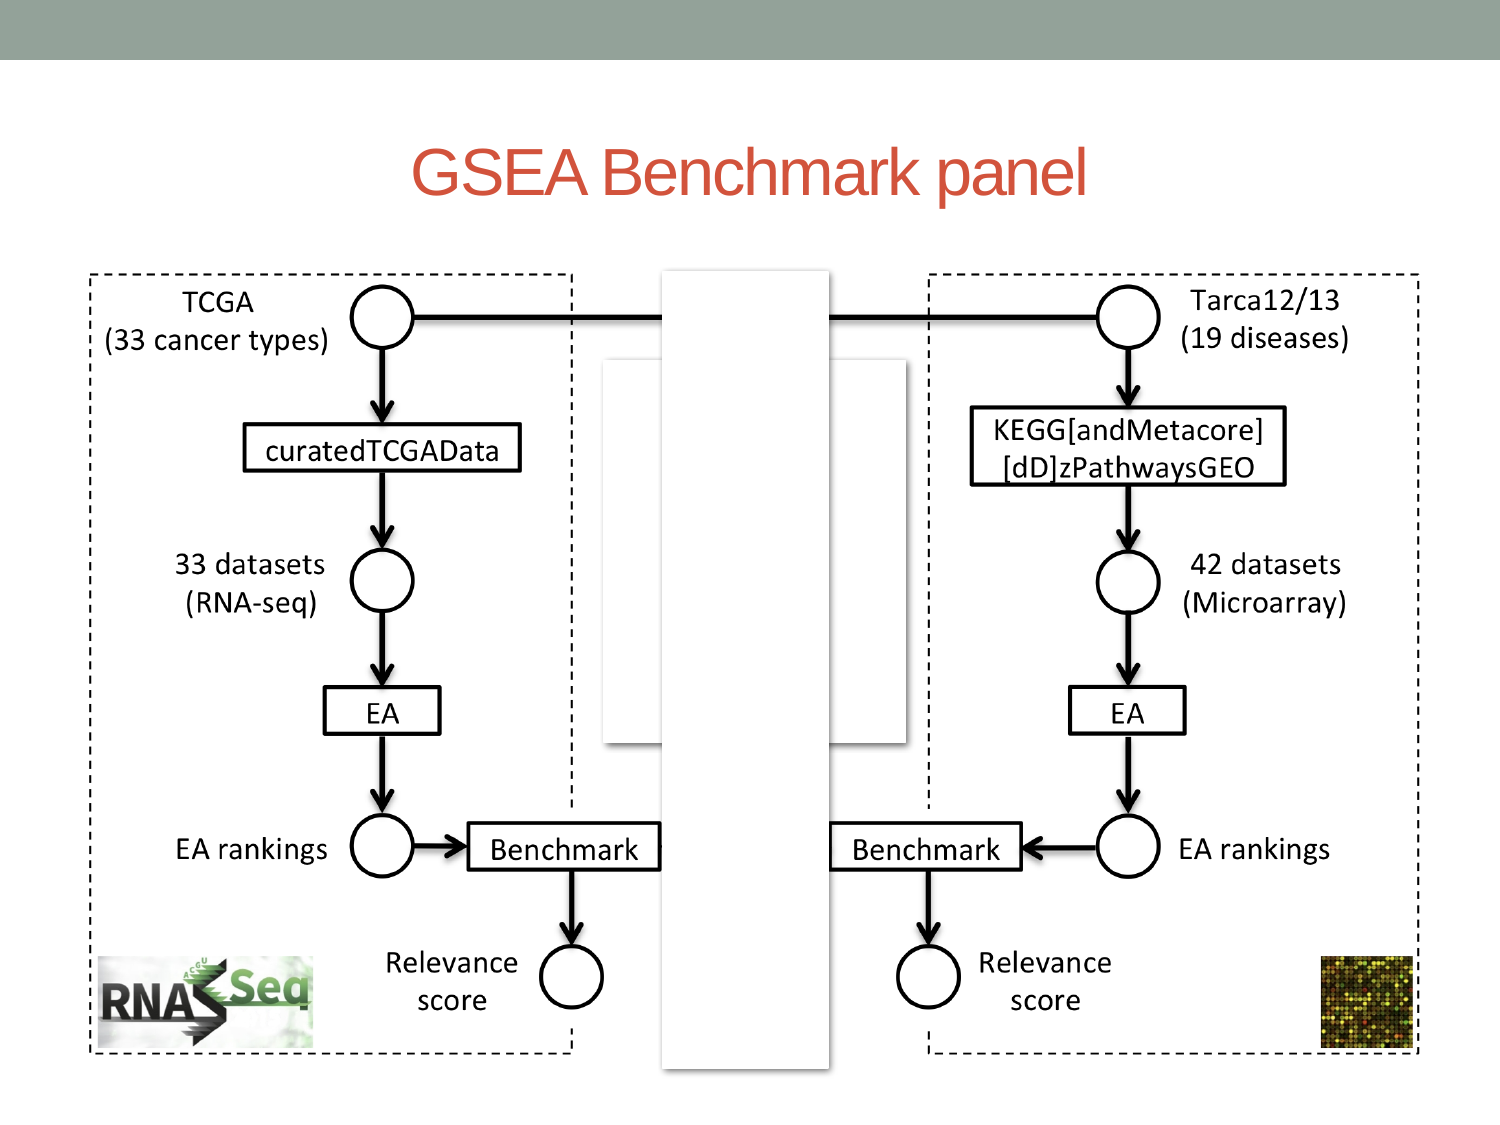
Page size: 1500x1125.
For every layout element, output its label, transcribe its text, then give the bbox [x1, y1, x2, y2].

picture [74, 271, 1426, 1065]
title GSEA Benchmark panel [75, 87, 1425, 250]
